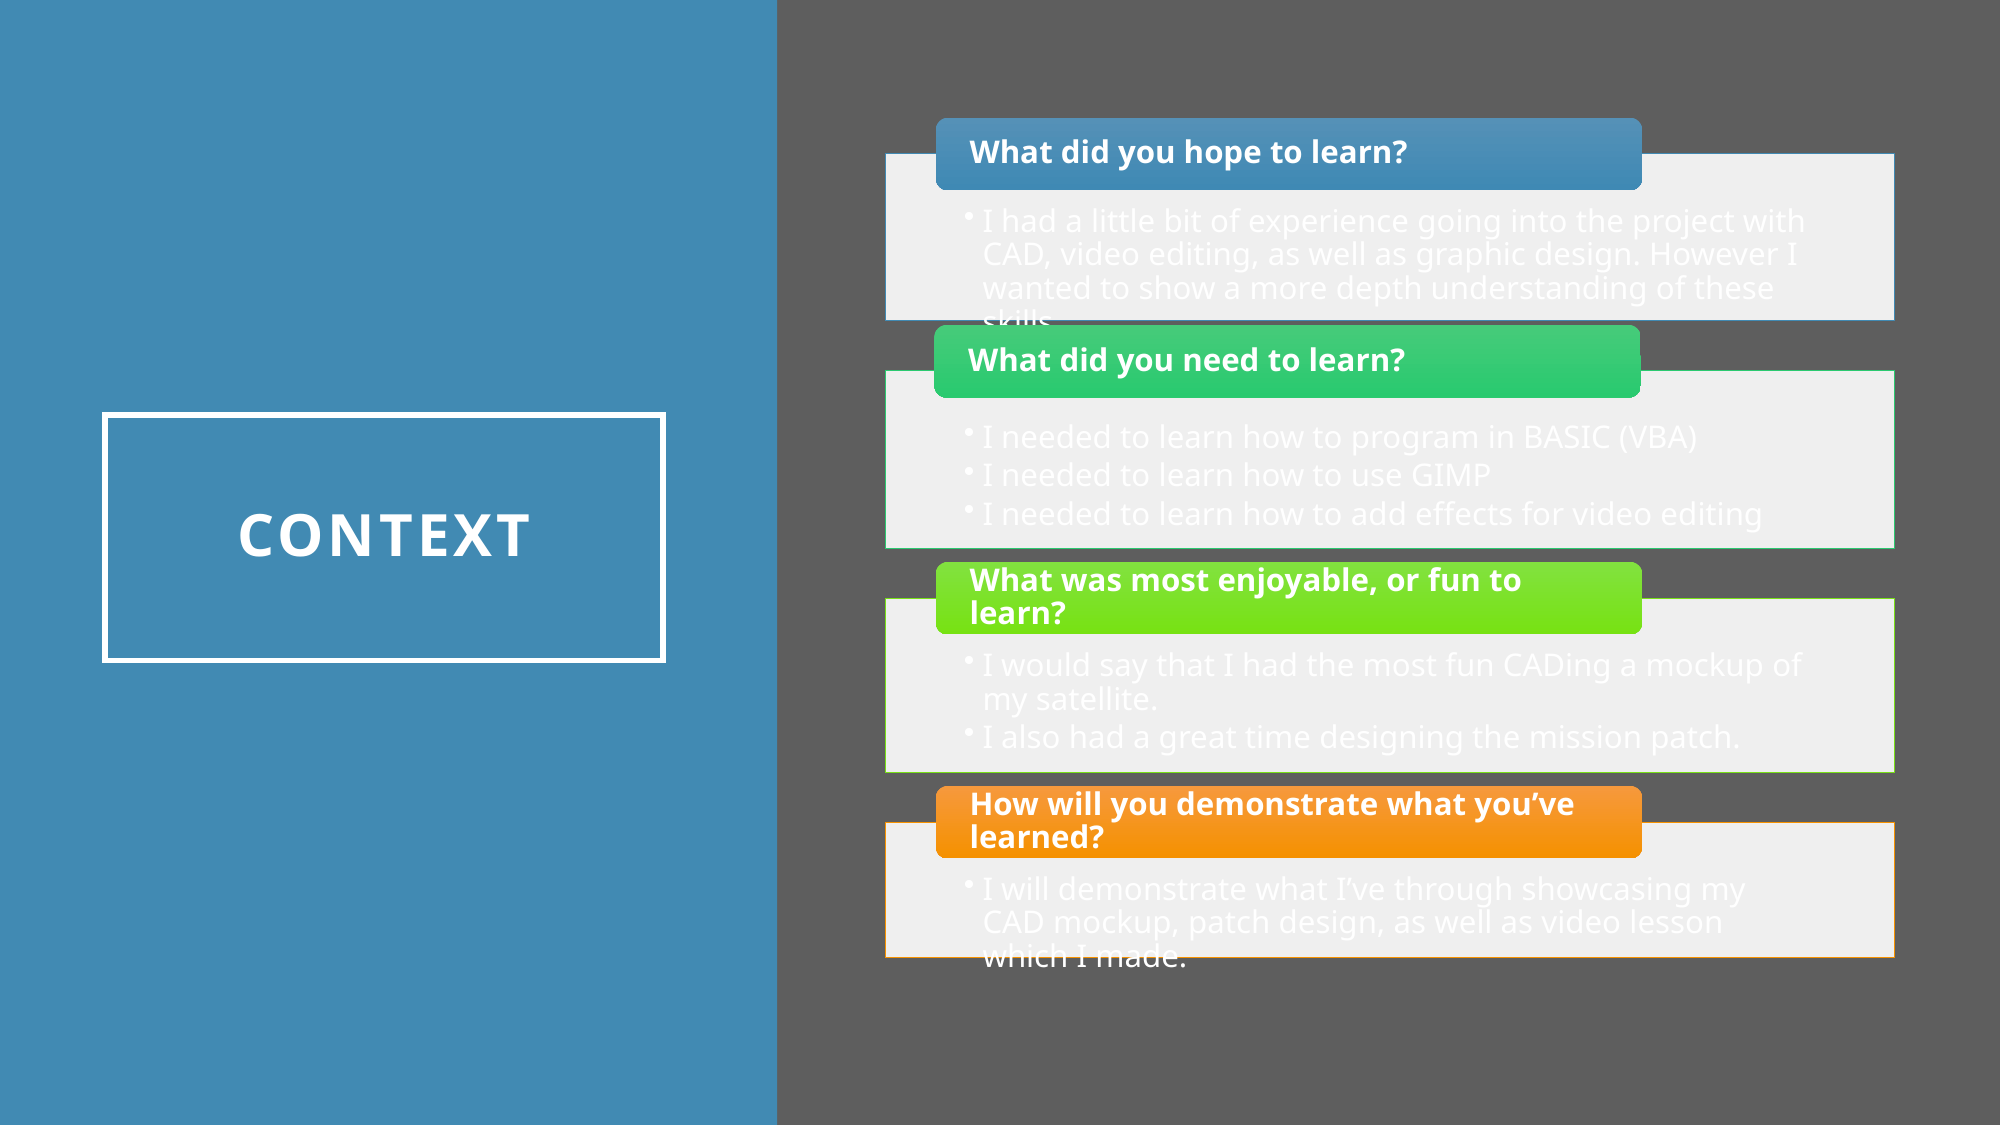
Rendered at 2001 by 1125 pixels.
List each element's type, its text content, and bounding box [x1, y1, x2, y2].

title Context [102, 412, 666, 663]
text_box [779, 0, 2000, 1125]
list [885, 104, 1895, 971]
text_box [0, 0, 778, 1125]
